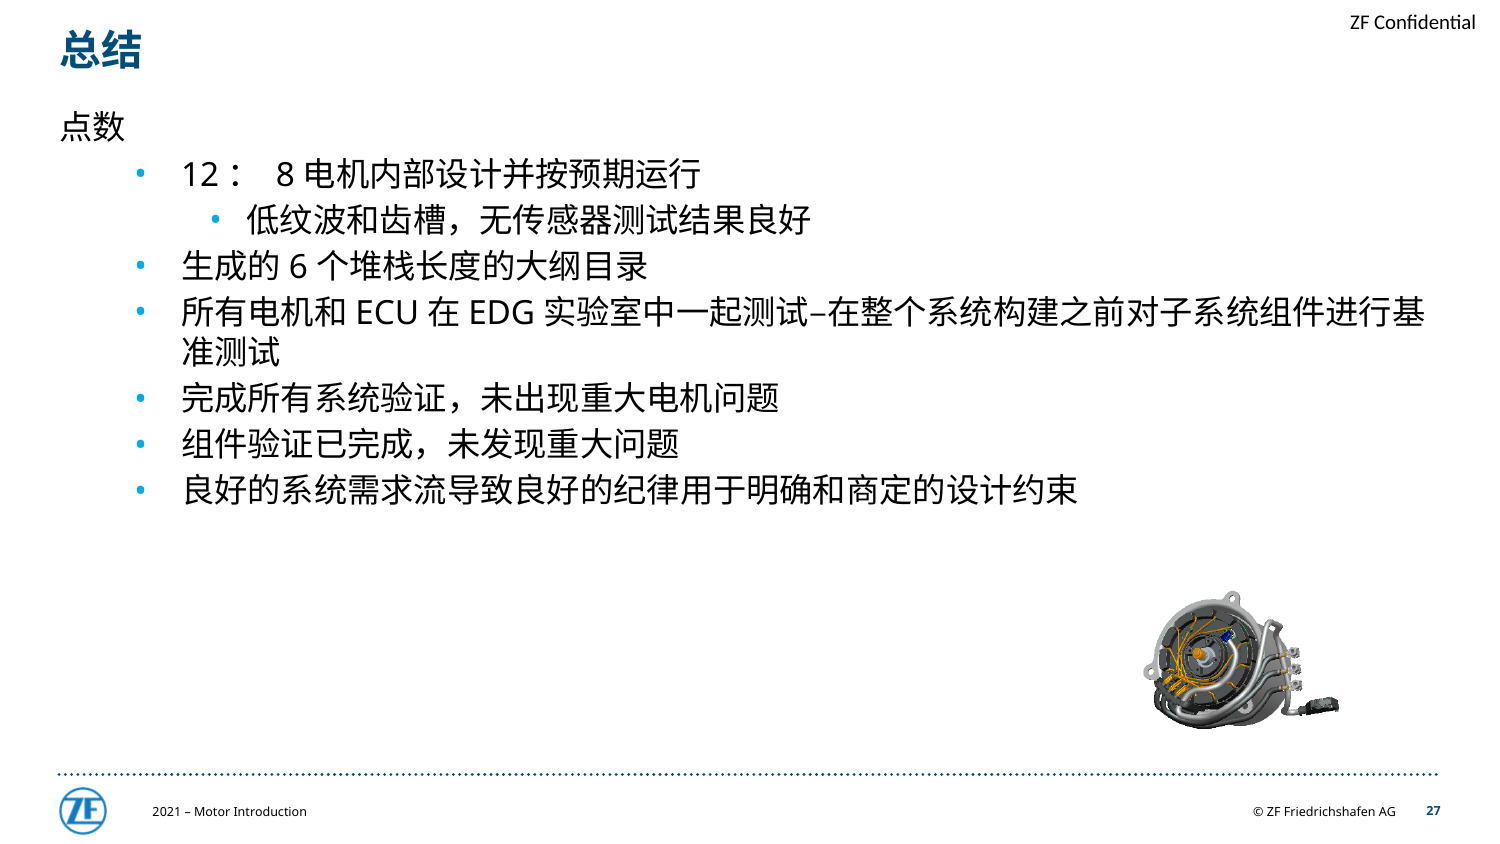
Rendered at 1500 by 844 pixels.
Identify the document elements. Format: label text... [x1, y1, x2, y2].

picture [1124, 586, 1350, 738]
title 总结 [59, 23, 1441, 106]
footer 2021 – Motor Introduction [152, 802, 1009, 820]
list 点数 12： 8电机内部设计并按预期运行 低纹波和齿槽，无传感器测试结果良好 生成的6个堆栈长度的大纲目录 所有电机和ECU在EDG实验室中一起测试–在整个系统构建之前对子系统组件进行基准测试 完成所有系统验证，未出现重大电机问题 组件验证已完成，未发现重大问题 良好的系统需求流导致良好的纪律用于明确和商定的设计约束 [59, 106, 1441, 609]
picture [59, 787, 107, 835]
slide_number 27 [1411, 802, 1441, 820]
